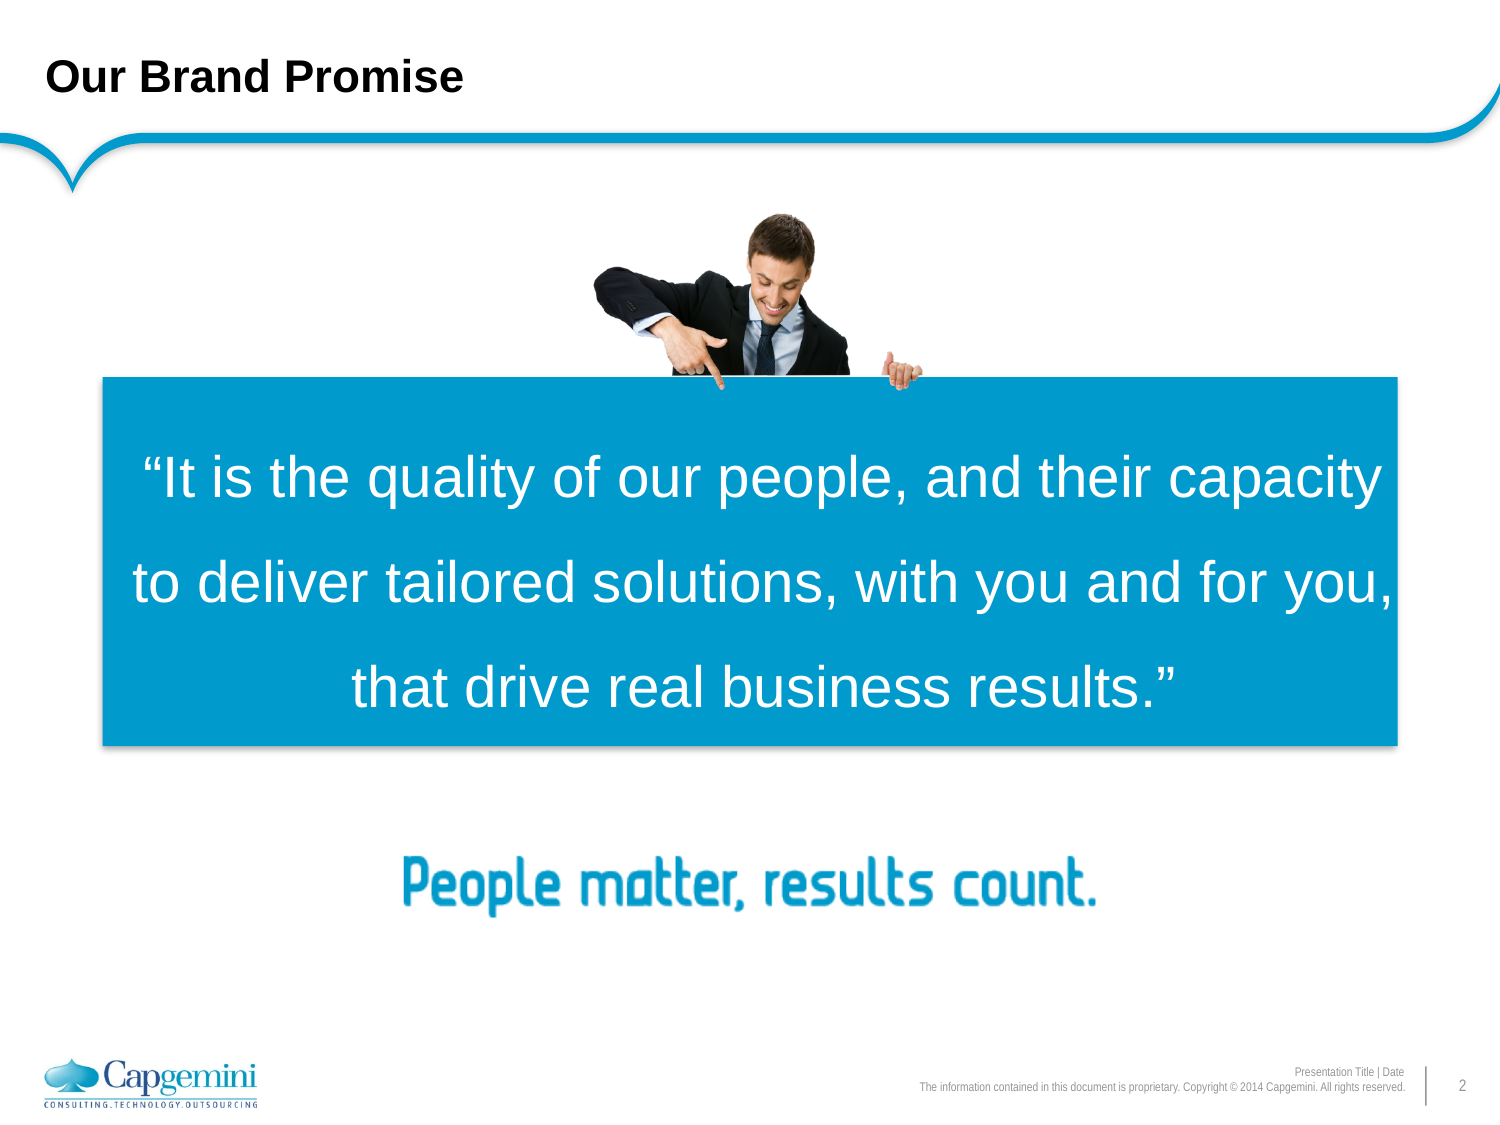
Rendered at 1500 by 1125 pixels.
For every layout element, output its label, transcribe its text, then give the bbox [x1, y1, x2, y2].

text_box [128, 339, 1372, 739]
text_box “It is the quality of our people, and their capacity to deliver tailored solutions, with you and for you, that drive real business results.” [102, 377, 1398, 747]
picture [390, 843, 1110, 925]
picture [586, 206, 935, 390]
title Our Brand Promise [0, 3, 1448, 140]
picture [44, 1058, 257, 1108]
